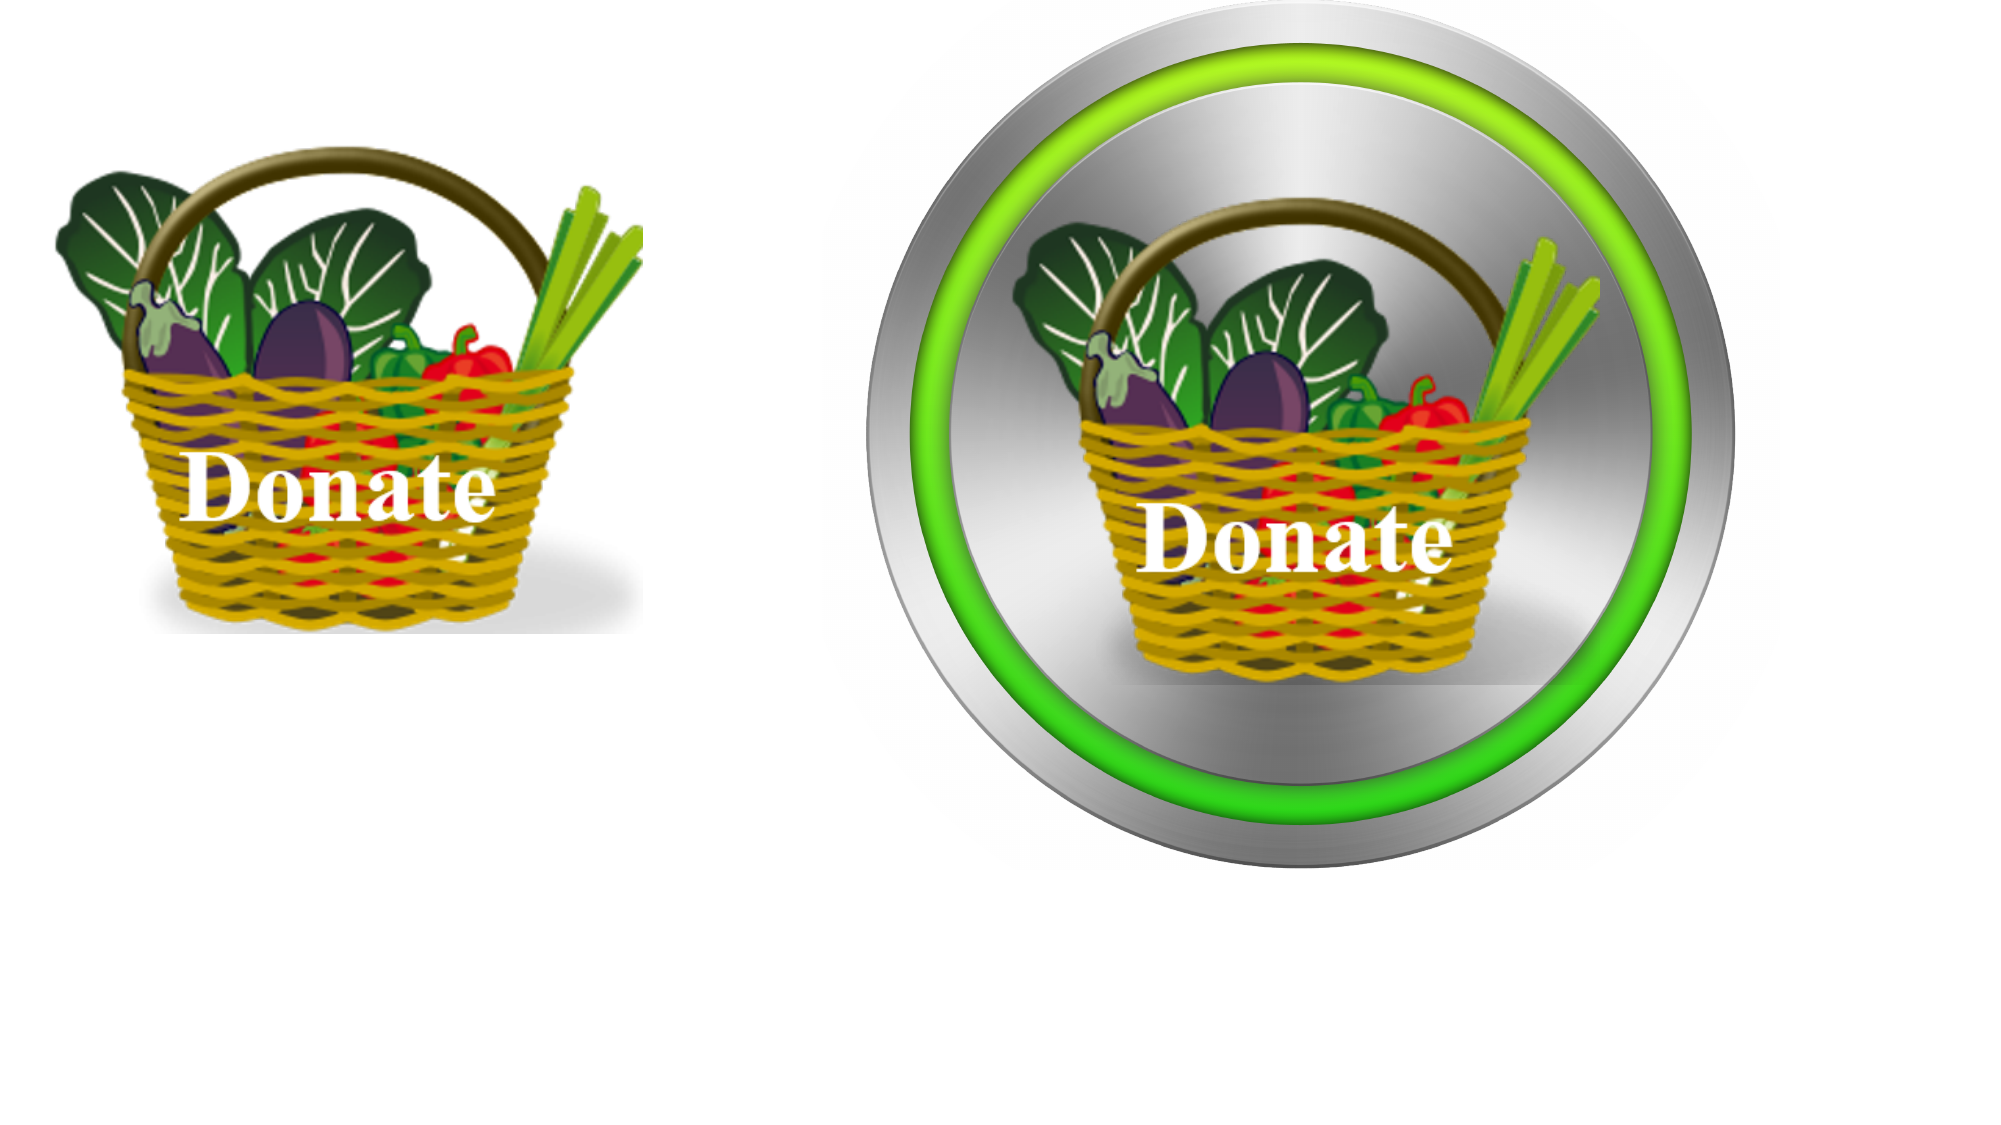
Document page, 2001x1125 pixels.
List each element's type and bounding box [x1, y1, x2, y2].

picture [822, 0, 1780, 870]
picture [45, 133, 643, 634]
